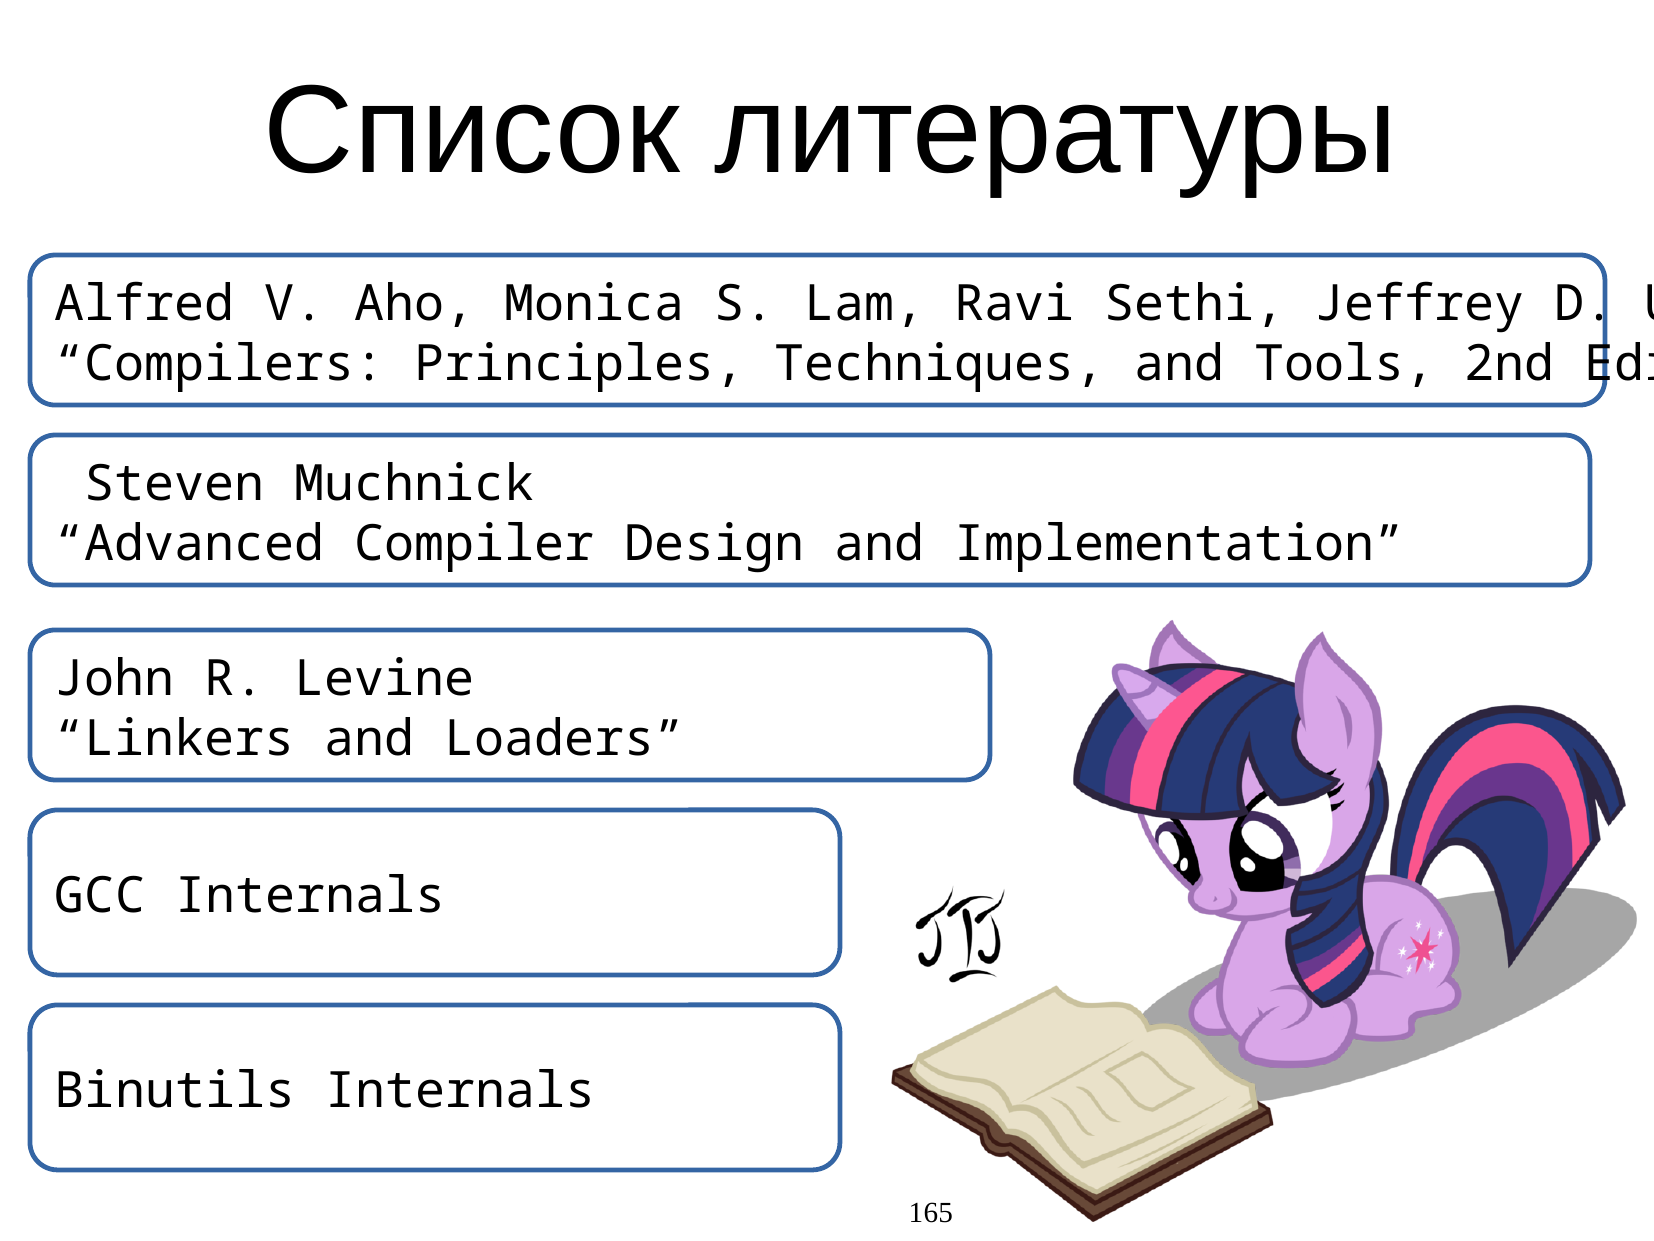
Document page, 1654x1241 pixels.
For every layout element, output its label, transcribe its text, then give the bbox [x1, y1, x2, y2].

text_box John R. Levine “Linkers and Loaders” [29, 629, 869, 781]
slide_number 165 [567, 1193, 953, 1241]
text_box Binutils Internals [29, 1004, 840, 1170]
text_box Steven Muchnick “Advanced Compiler Design and Implementation” [29, 435, 1590, 586]
text_box Alfred V. Aho, Monica S. Lam, Ravi Sethi, Jeffrey D. Ullman “Compilers: Principles, Techniques, and Tools, 2nd Edition” [29, 254, 1605, 406]
title Список литературы [86, 41, 1576, 204]
picture [869, 599, 1644, 1229]
text_box GCC Internals [29, 809, 840, 975]
